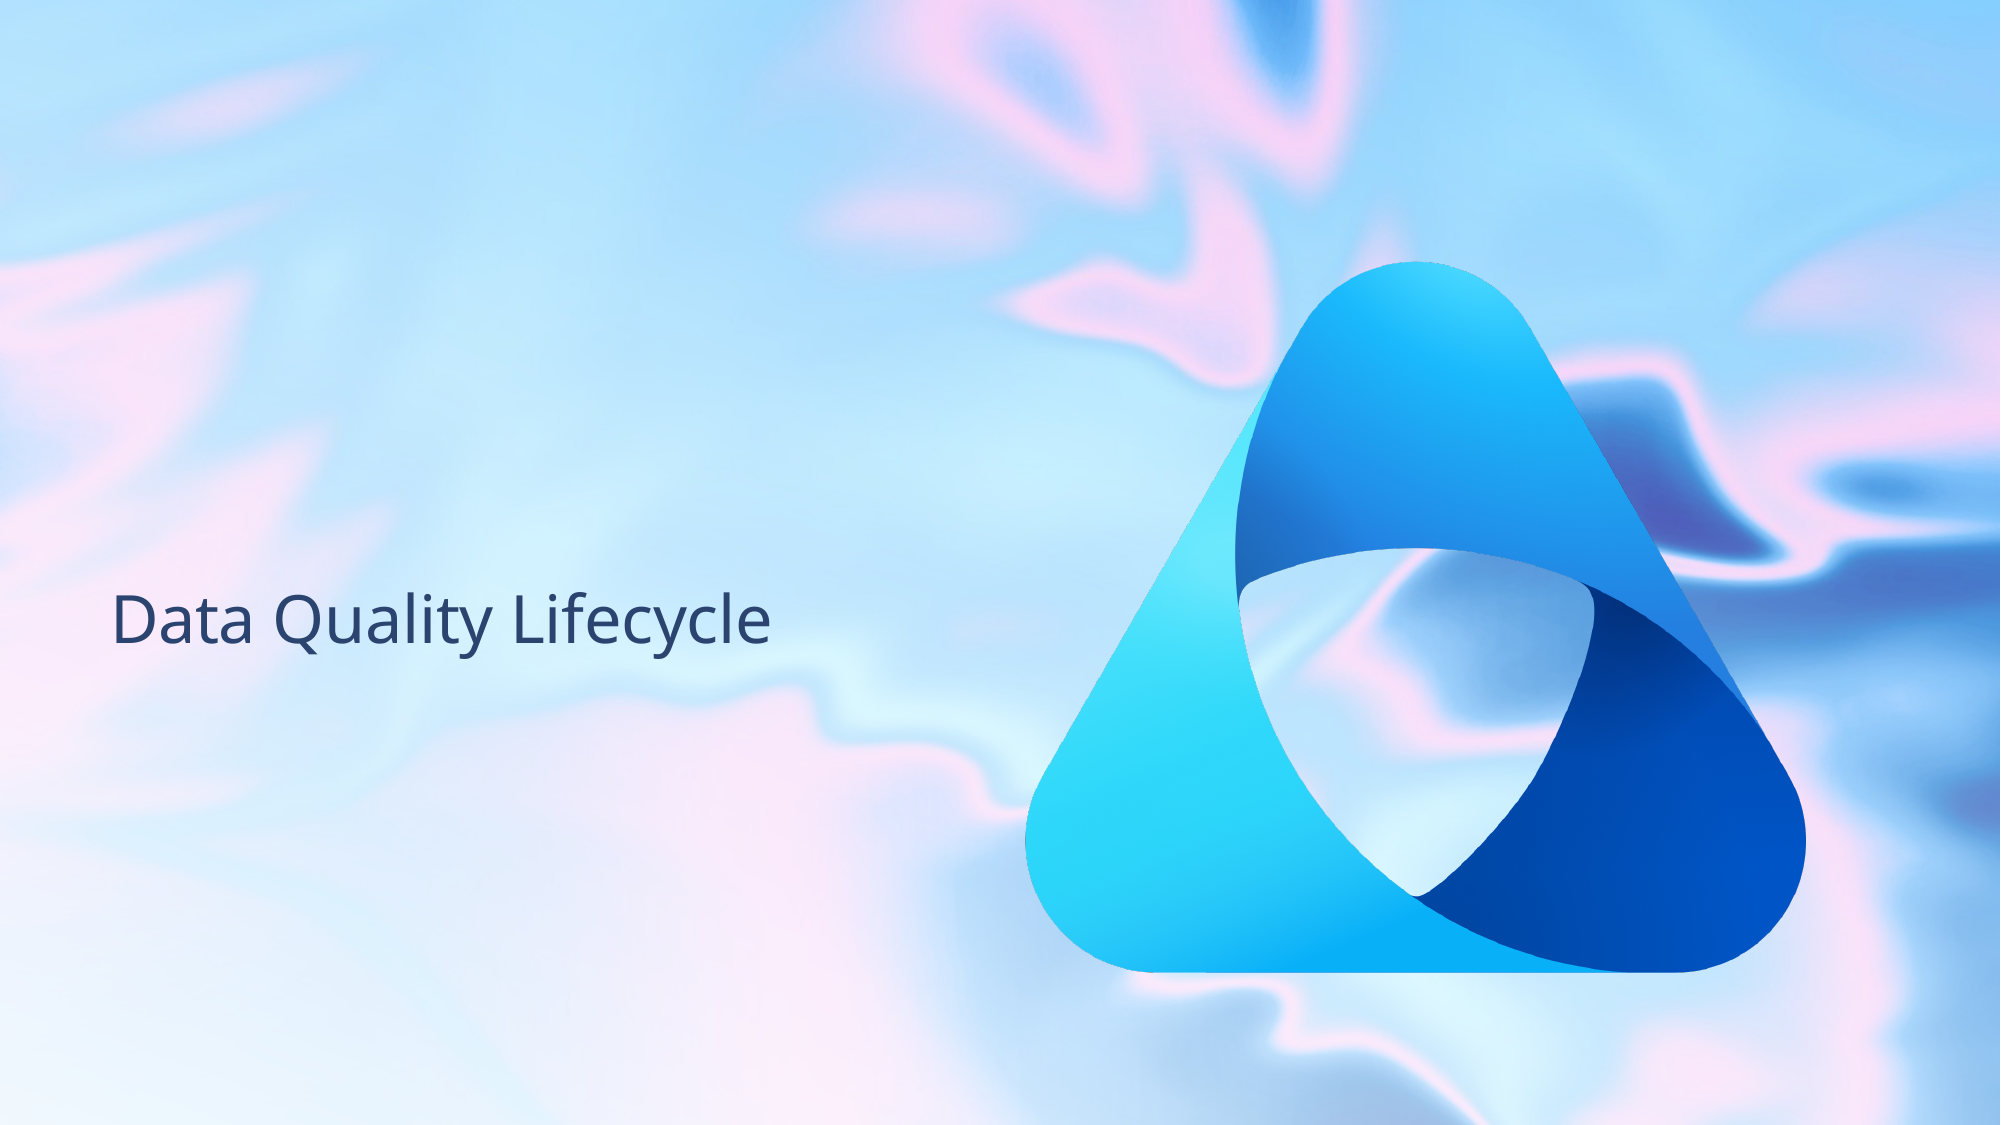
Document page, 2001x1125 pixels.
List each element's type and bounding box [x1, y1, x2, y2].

picture [999, 201, 1832, 1034]
text_box [0, 0, 2000, 1125]
